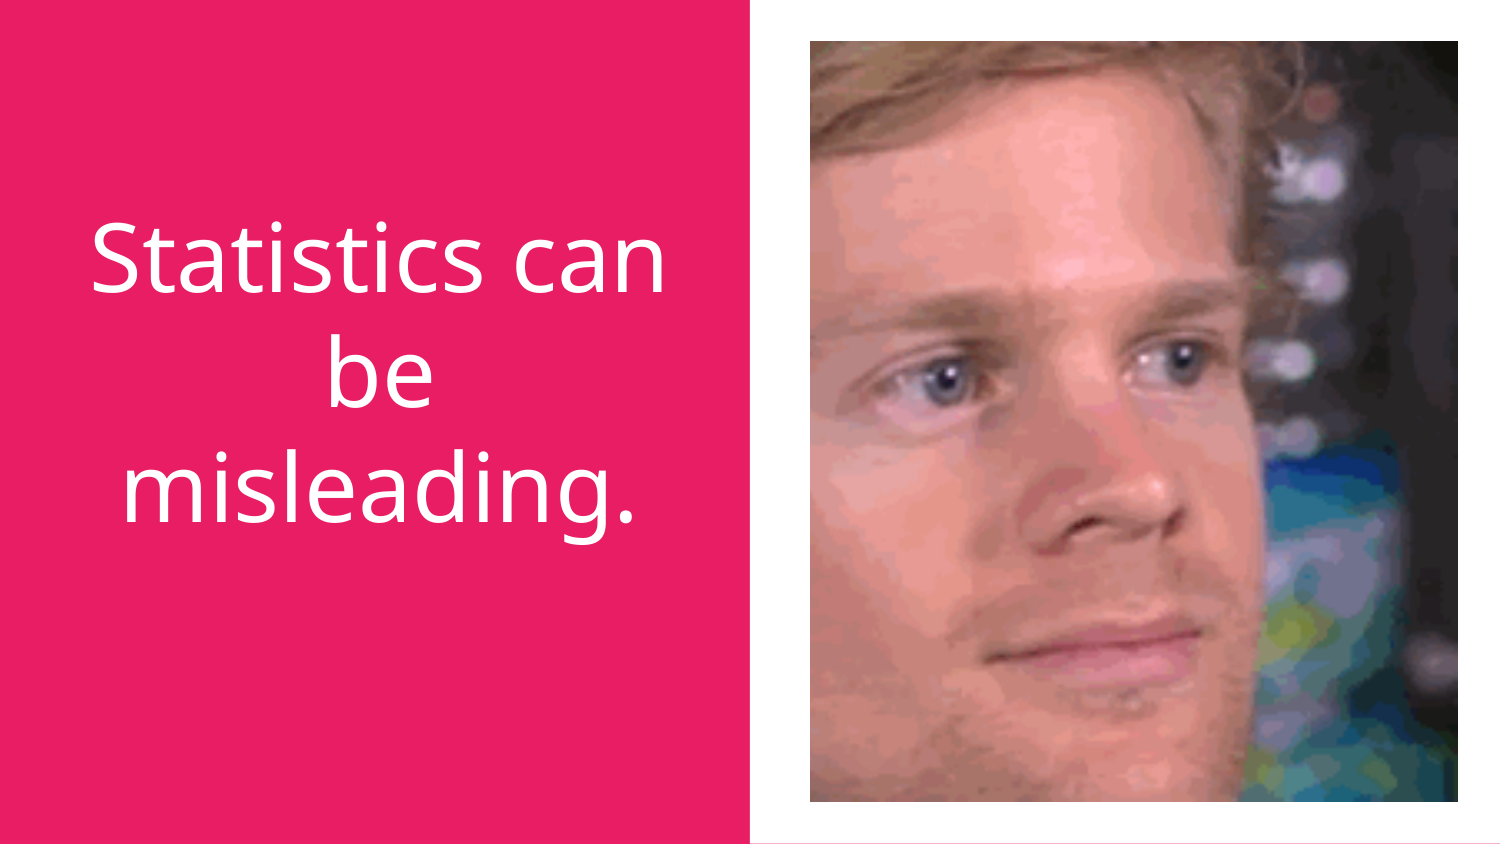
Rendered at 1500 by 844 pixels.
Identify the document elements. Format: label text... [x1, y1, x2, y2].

title Statistics can be misleading. [48, 263, 712, 557]
picture [809, 41, 1458, 802]
